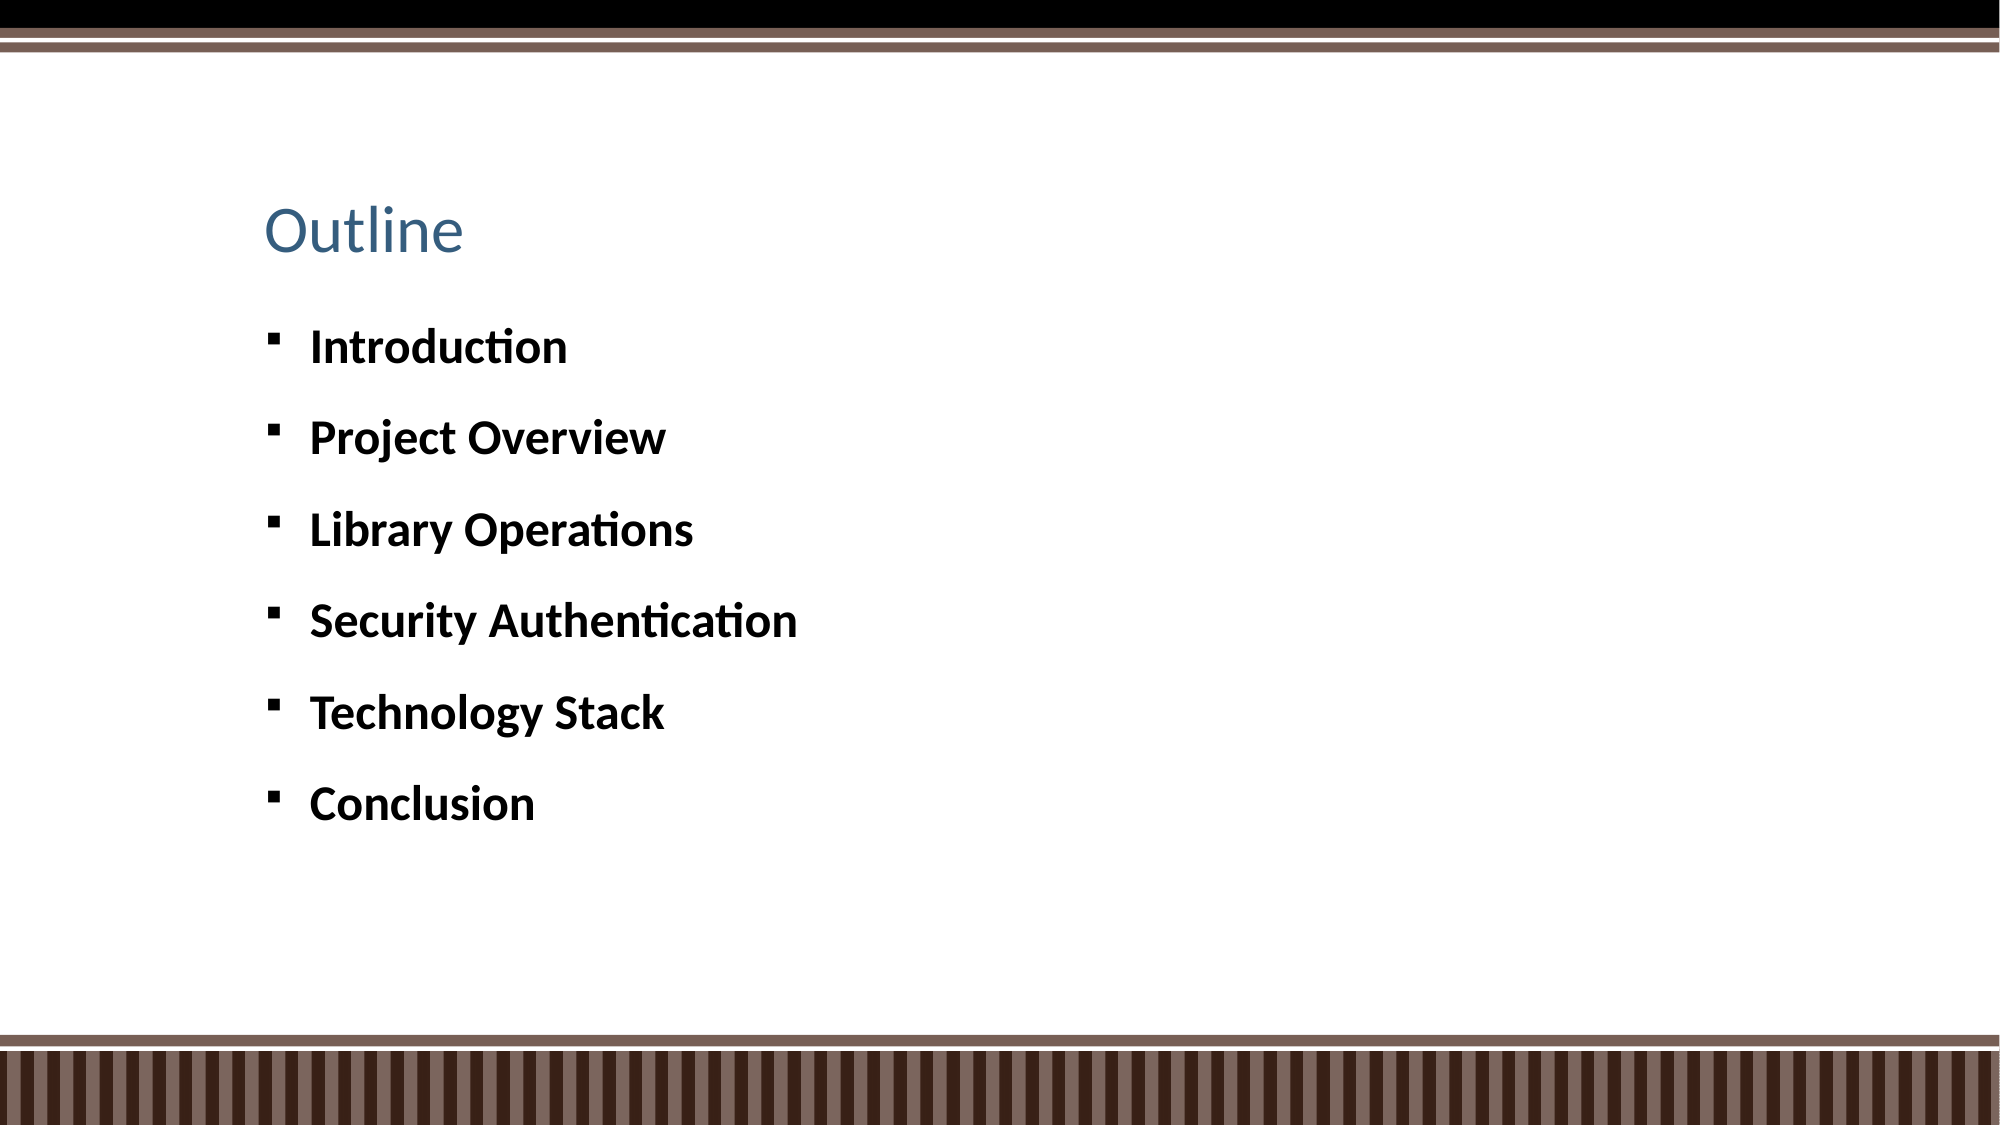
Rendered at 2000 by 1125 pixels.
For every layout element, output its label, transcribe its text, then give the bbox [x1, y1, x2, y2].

list Introduction Project Overview Library Operations Security Authentication Technology Stack Conclusion [249, 312, 1750, 988]
title Outline [249, 99, 1750, 275]
